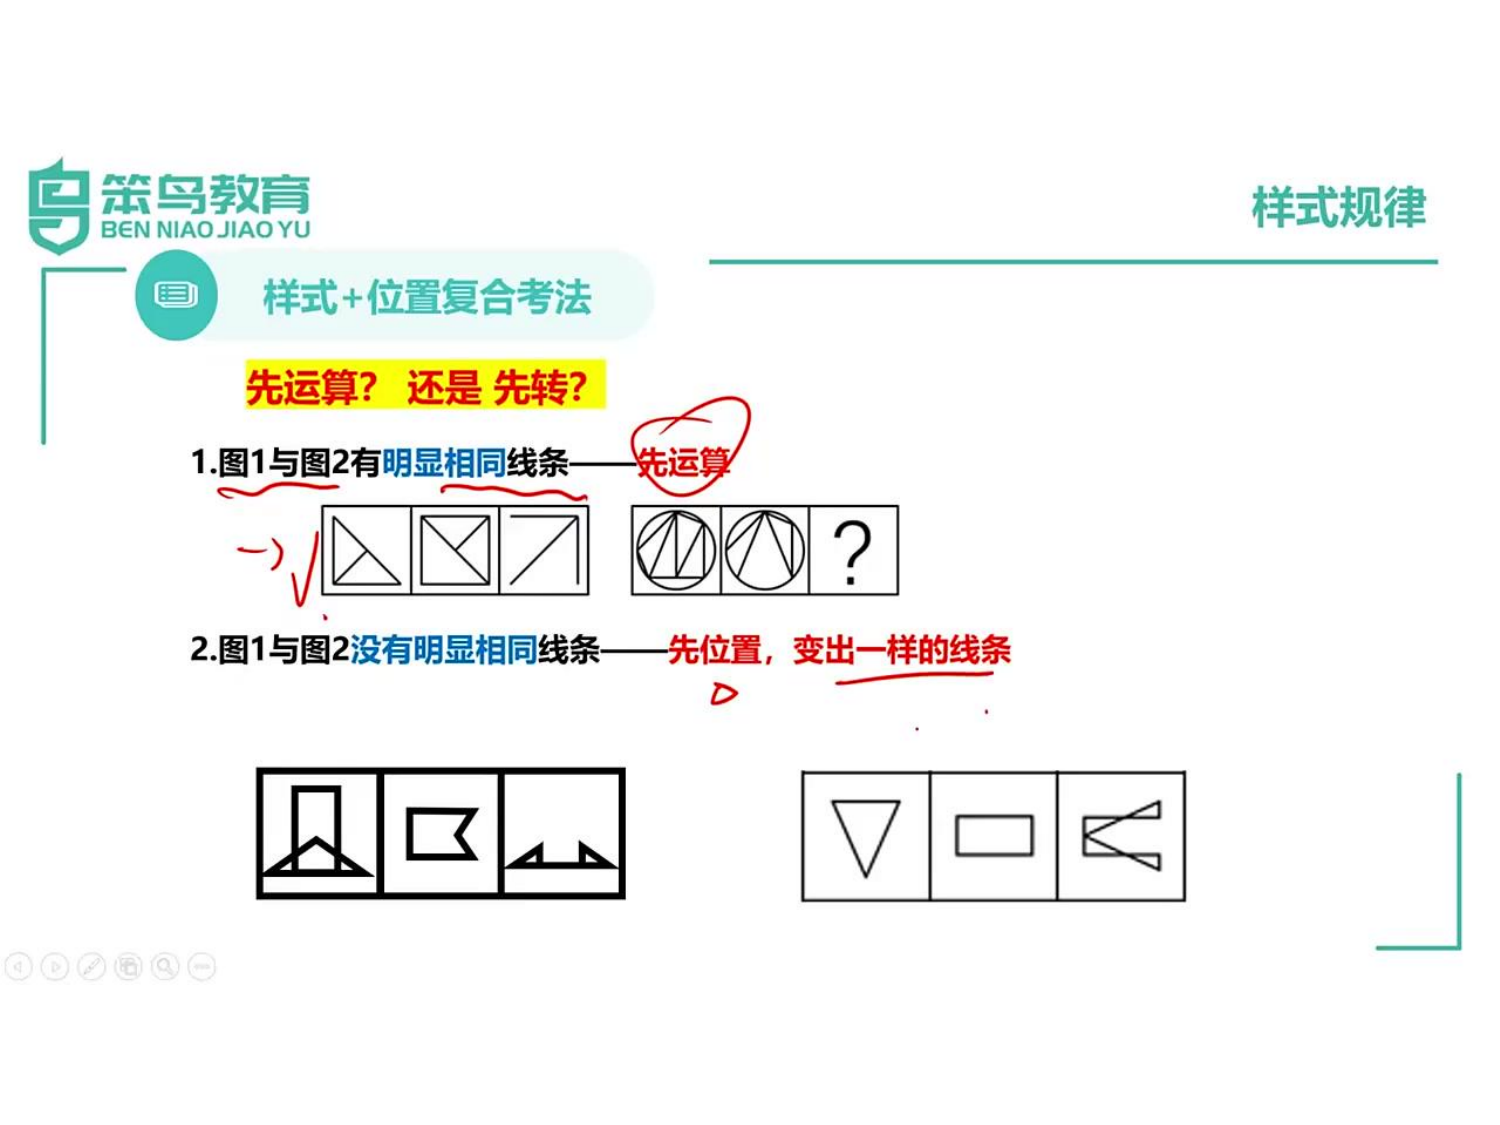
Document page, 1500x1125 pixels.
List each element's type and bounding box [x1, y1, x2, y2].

picture [0, 140, 1500, 985]
